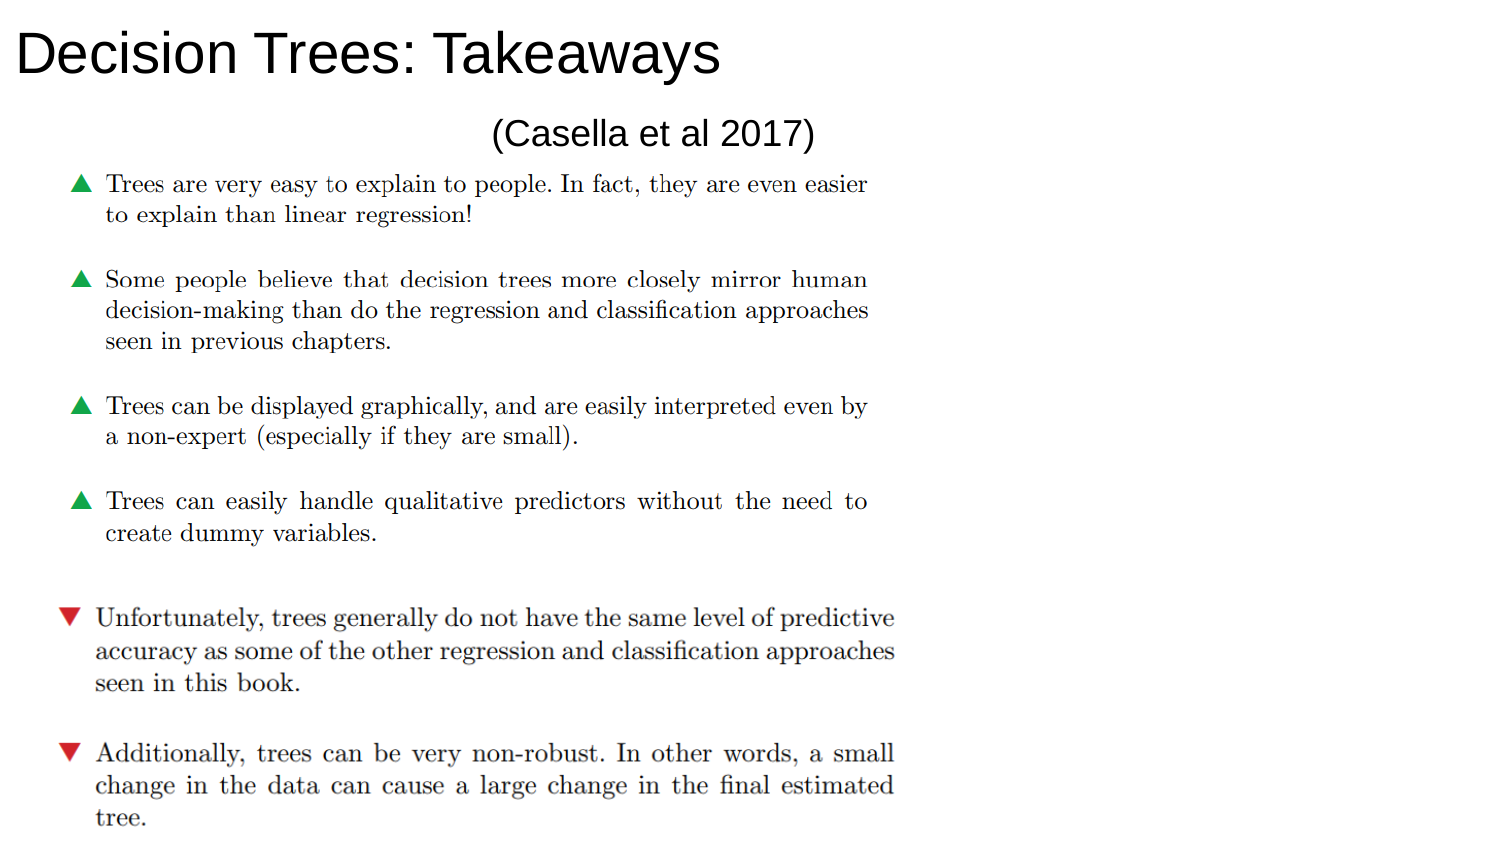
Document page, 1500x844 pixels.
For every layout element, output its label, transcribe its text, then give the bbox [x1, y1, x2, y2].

title Decision Trees: Takeaways [0, 0, 1398, 94]
list (Casella et al 2017) [476, 87, 834, 153]
picture [50, 595, 909, 839]
picture [50, 155, 885, 551]
